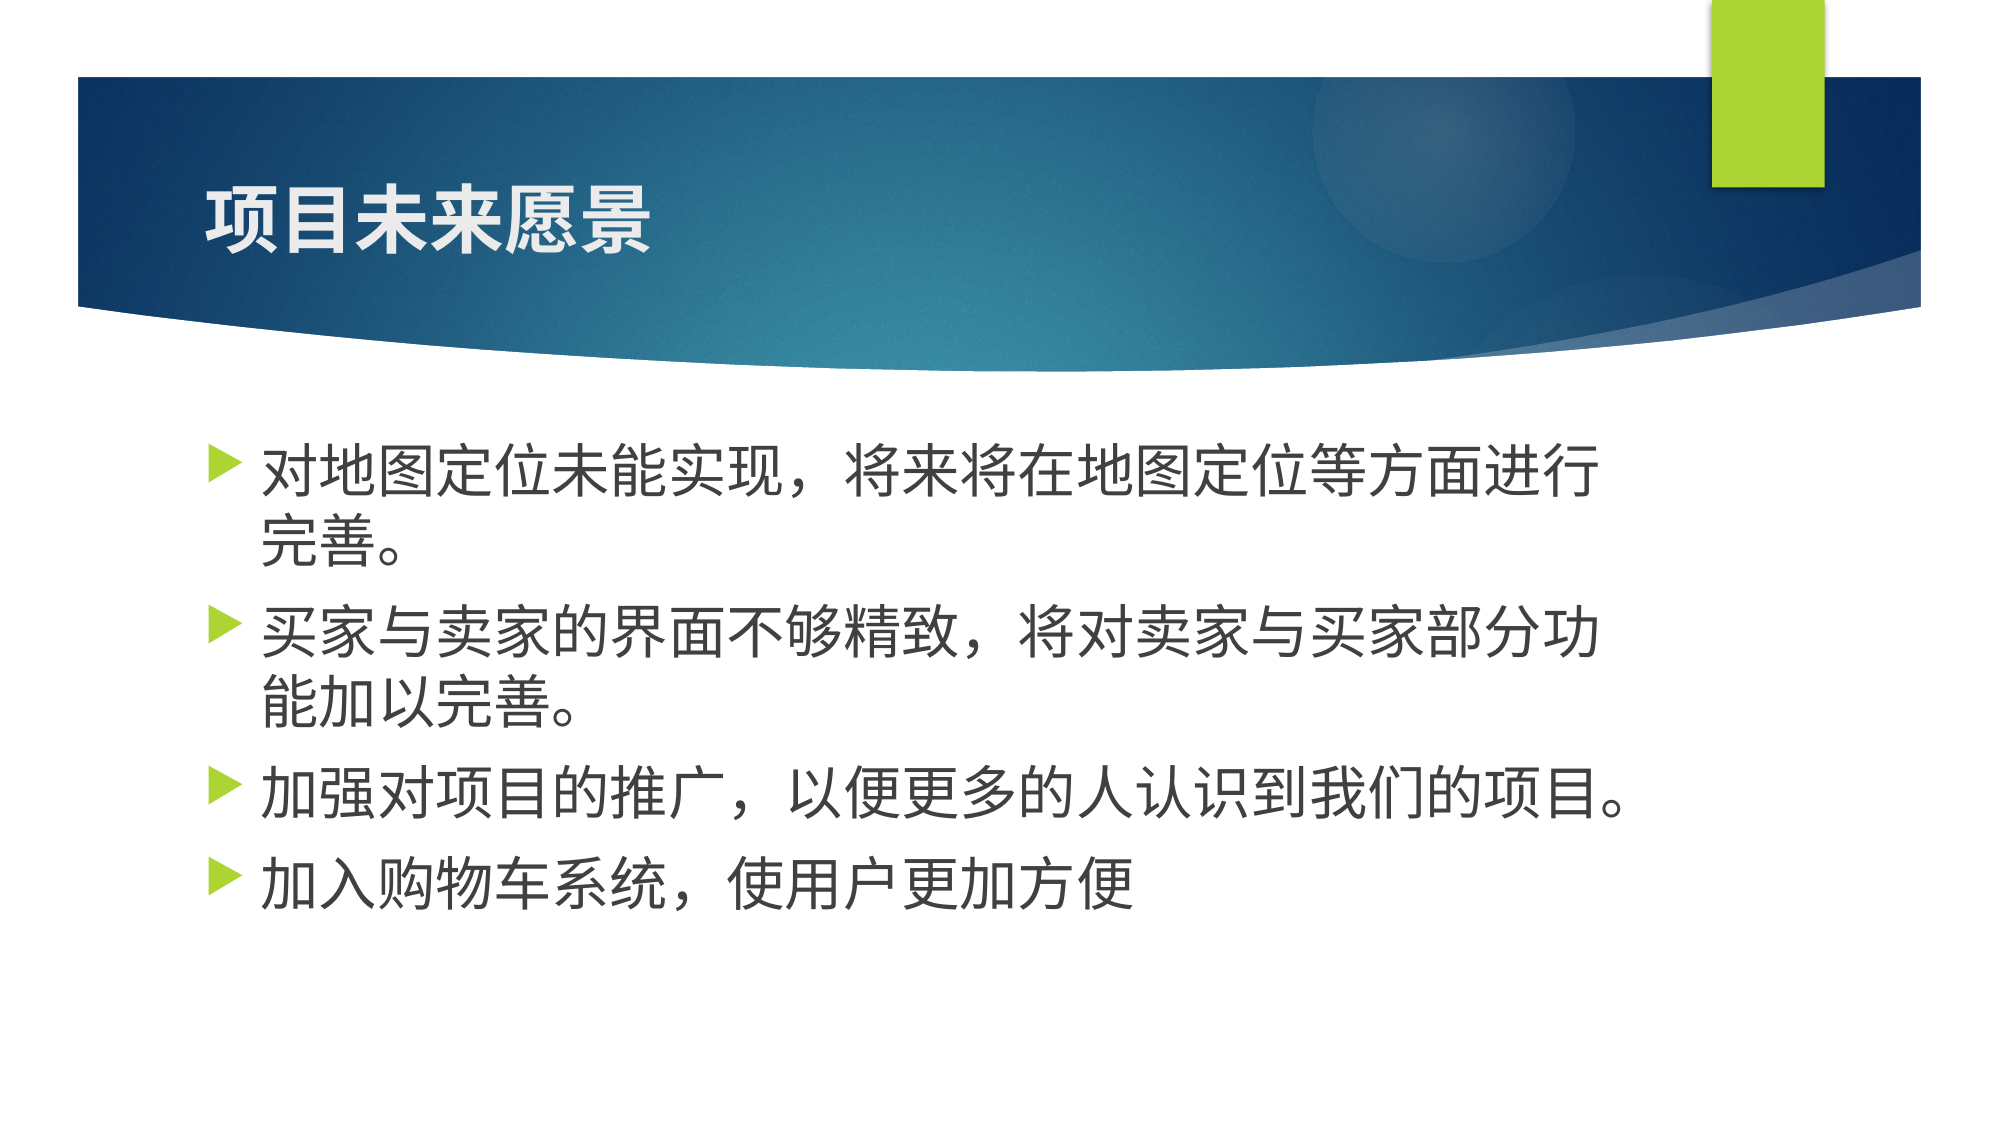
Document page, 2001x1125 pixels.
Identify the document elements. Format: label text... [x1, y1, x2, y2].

title 项目未来愿景 [189, 159, 1627, 276]
list 对地图定位未能实现，将来将在地图定位等方面进行完善。 买家与卖家的界面不够精致，将对卖家与买家部分功能加以完善。 加强对项目的推广，以便更多的人认识到我们的项目。 加入购物车系统，使用户更加方便 [189, 427, 1627, 988]
